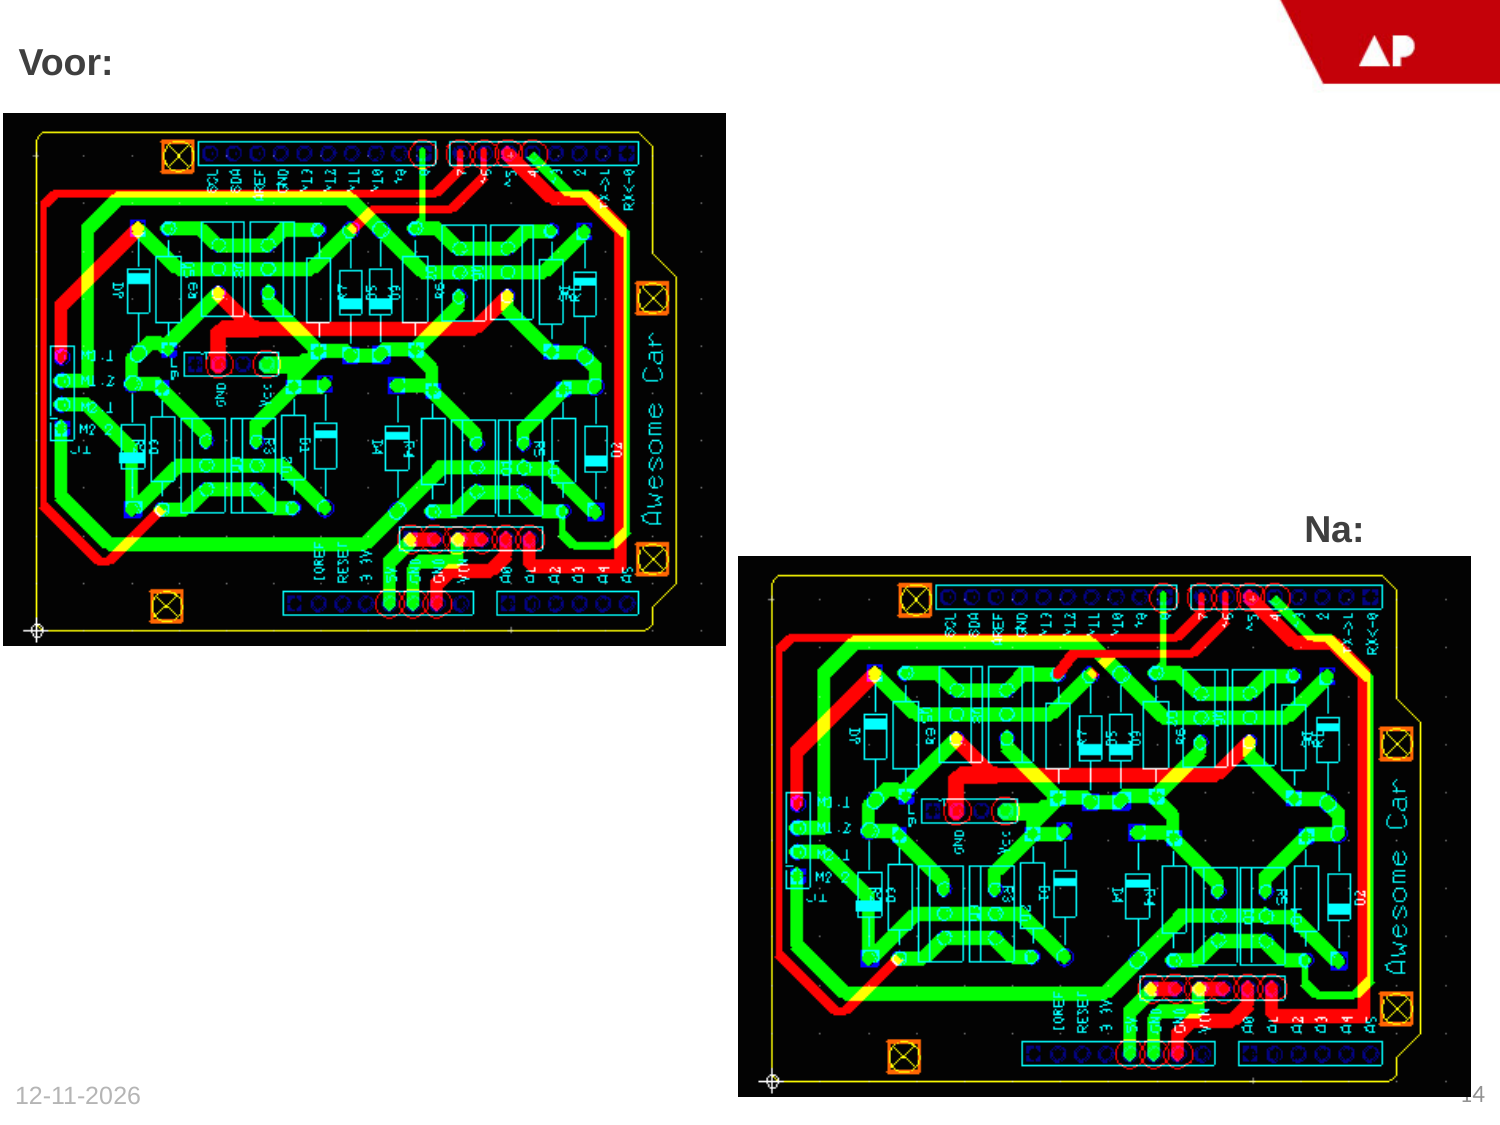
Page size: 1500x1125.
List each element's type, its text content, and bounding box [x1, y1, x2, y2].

slide_number 14 [1149, 1062, 1500, 1123]
text_box Voor: [3, 30, 134, 91]
text_box Na: [1289, 497, 1380, 555]
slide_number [0, 1064, 350, 1125]
picture [0, 0, 1500, 1125]
